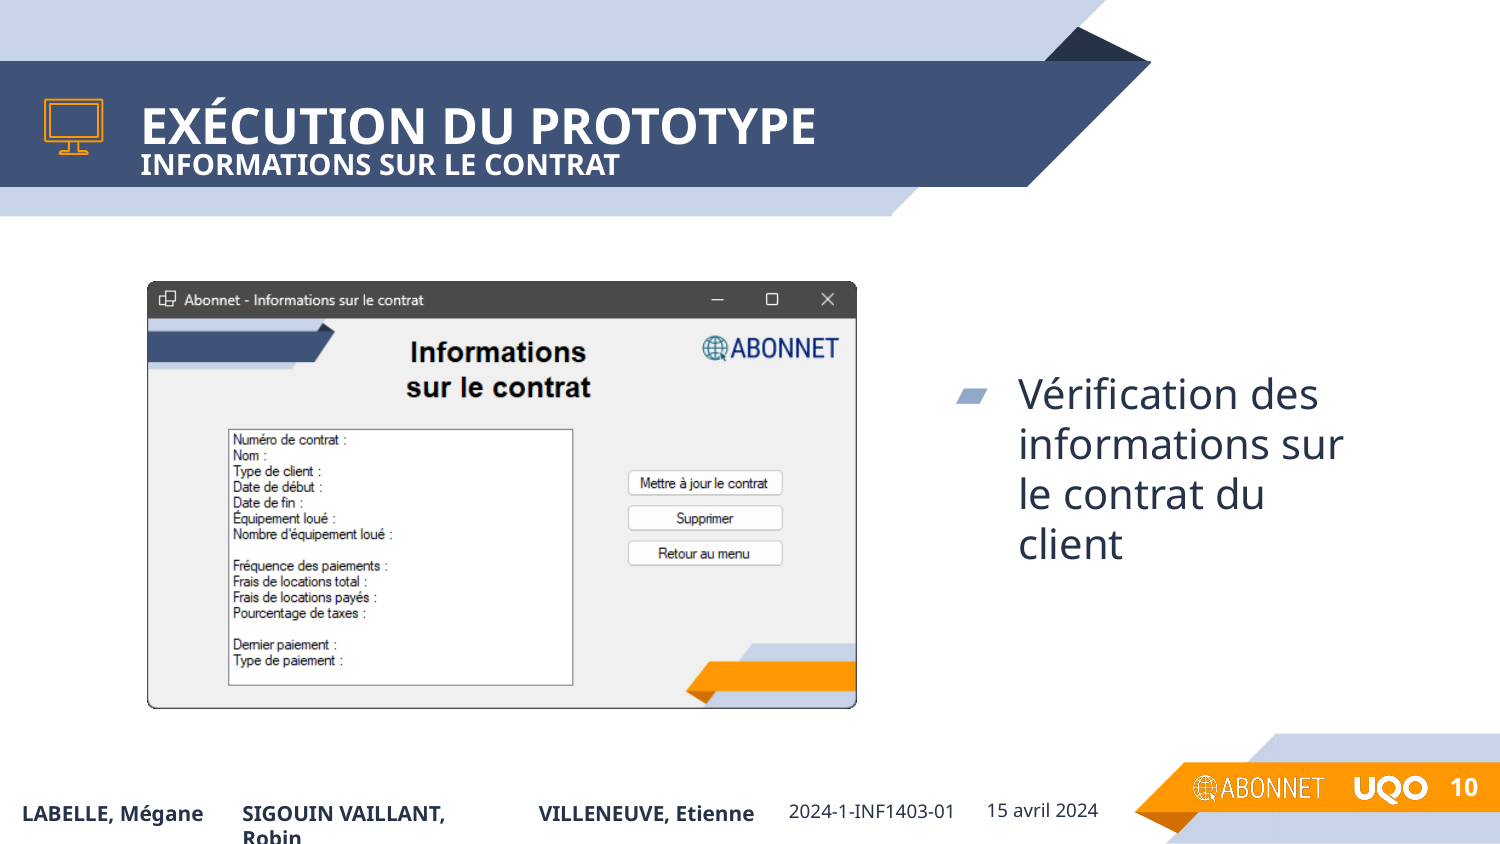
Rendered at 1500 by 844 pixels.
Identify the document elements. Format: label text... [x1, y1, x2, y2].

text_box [1133, 762, 1500, 834]
picture [147, 281, 857, 709]
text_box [44, 99, 103, 154]
text_box LABELLE, Mégane [6, 785, 227, 832]
text_box 2024-1-INF1403-01 [773, 784, 1000, 832]
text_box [1165, 733, 1500, 760]
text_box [0, 0, 1500, 217]
text_box Vérification des informations sur le contrat du client [928, 331, 1373, 605]
text_box VILLENEUVE, Etienne [523, 785, 773, 832]
picture [1191, 772, 1327, 804]
text_box SIGOUIN VAILLANT, Robin [227, 785, 514, 832]
text_box 15 avril 2024 [1000, 784, 1128, 831]
picture [1353, 773, 1429, 806]
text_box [0, 61, 1151, 187]
